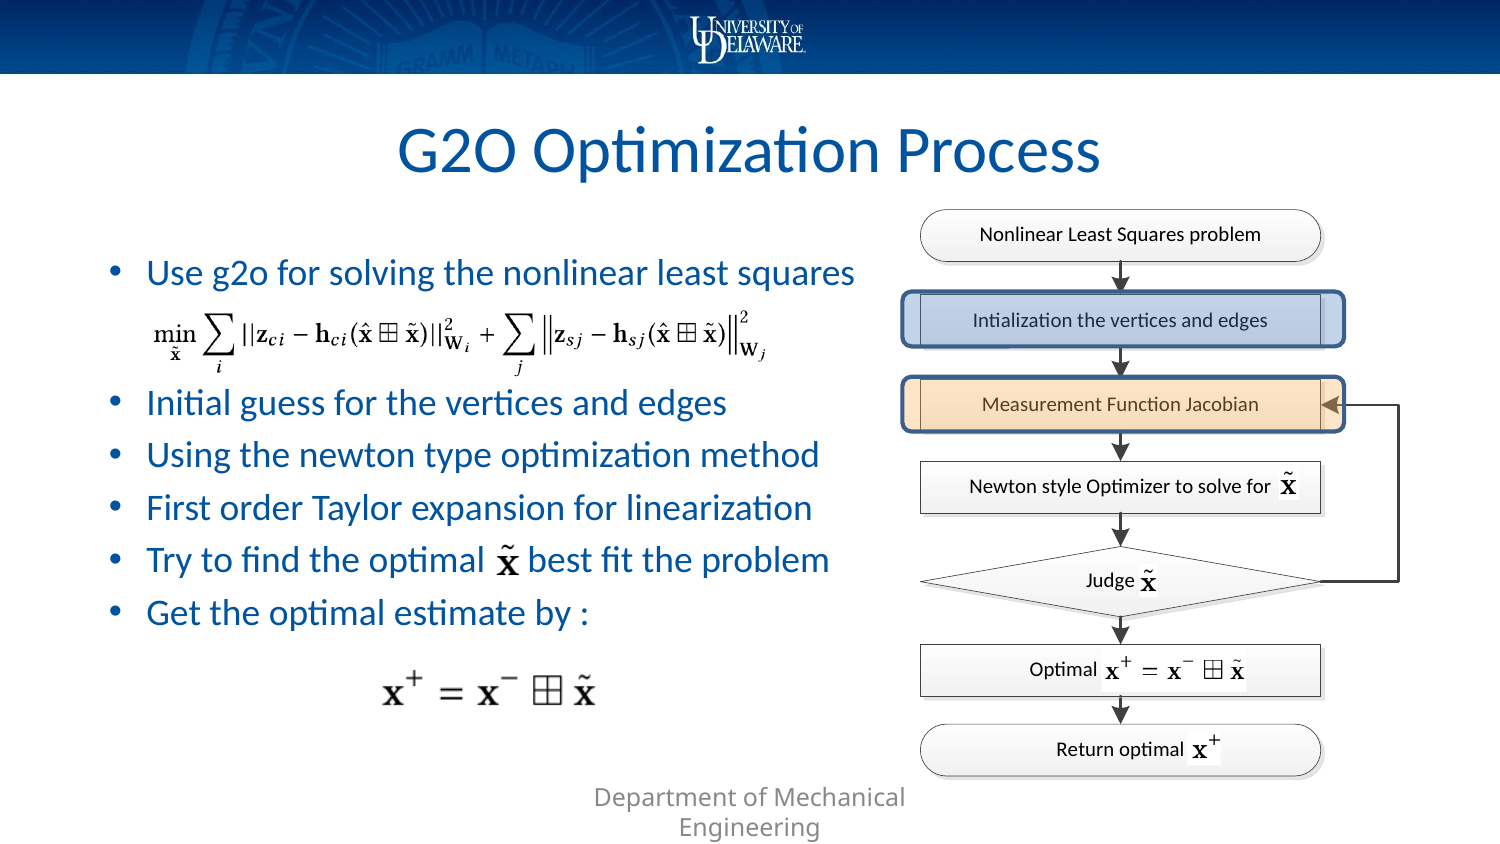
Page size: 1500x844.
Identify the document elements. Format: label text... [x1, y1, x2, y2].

title G2O Optimization Process [75, 84, 1425, 207]
text_box [900, 374, 911, 434]
list Use g2o for solving the nonlinear least squares Initial guess for the vertices and edges Using the newton type optimization method First order Taylor expansion for linearization Try to find the optimal best fit the problem Get the optimal estimate by : [75, 233, 903, 631]
text_box [900, 289, 911, 349]
picture [0, 0, 1500, 844]
